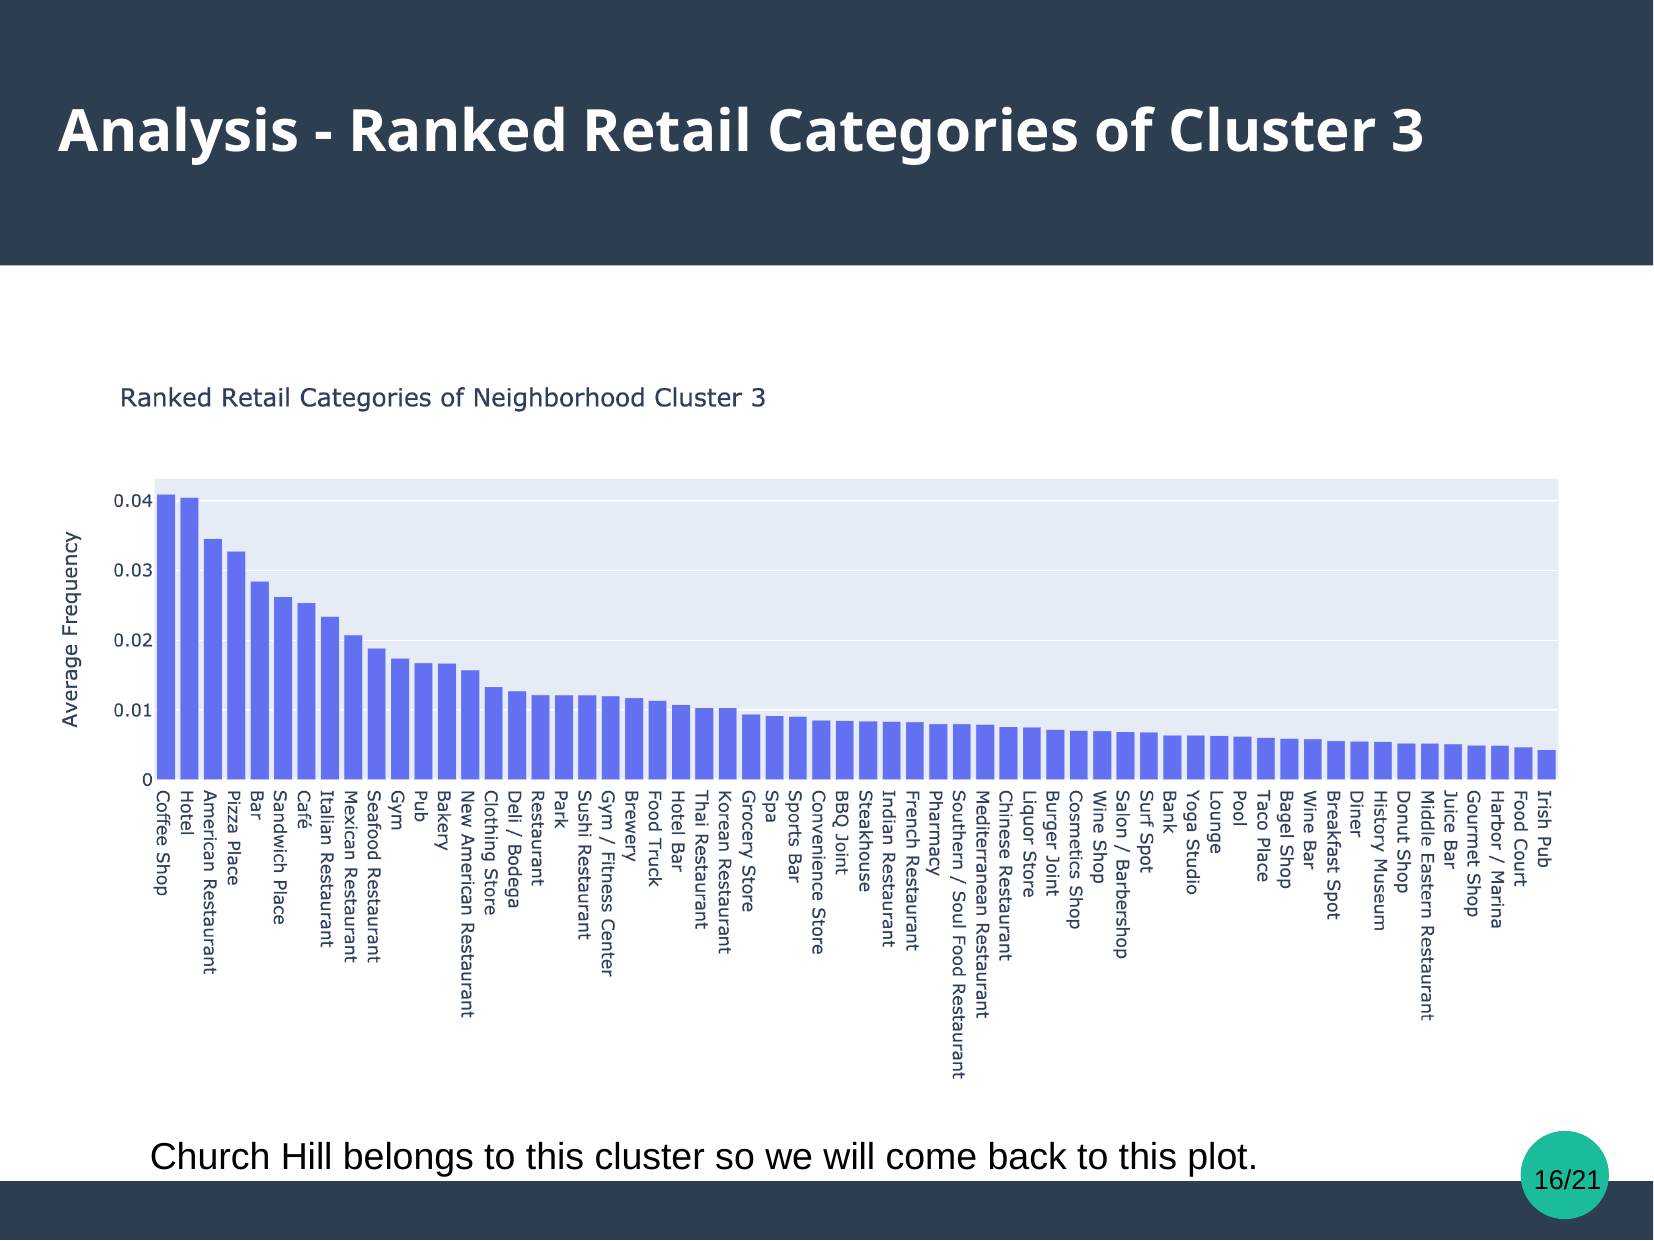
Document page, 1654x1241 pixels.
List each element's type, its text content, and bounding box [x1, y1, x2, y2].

text_box 16/21 [1514, 1155, 1620, 1200]
text_box Church Hill belongs to this cluster so we will come back to this plot. [134, 1125, 1410, 1224]
picture [39, 377, 1576, 1096]
text_box Analysis - Ranked Retail Categories of Cluster 3 [58, 49, 1595, 207]
